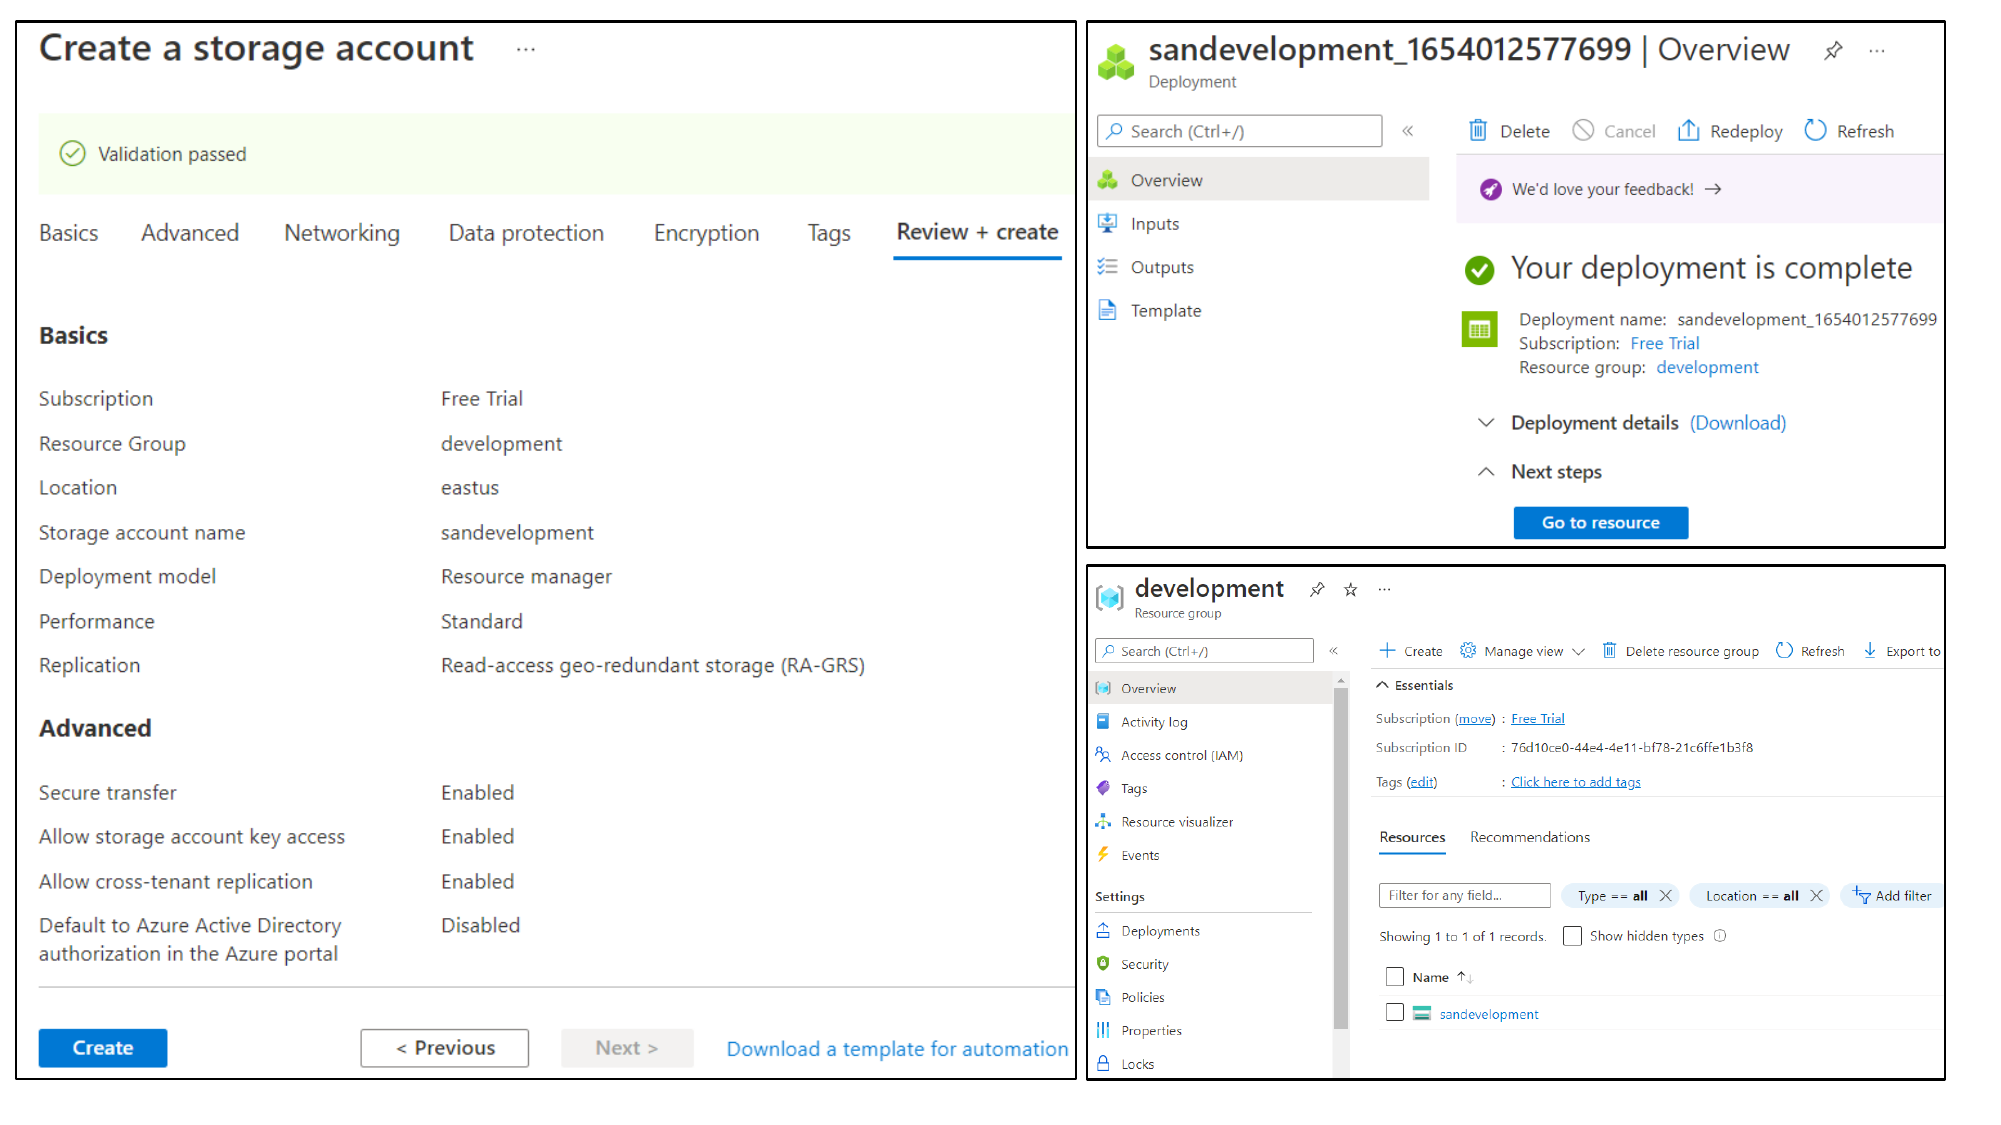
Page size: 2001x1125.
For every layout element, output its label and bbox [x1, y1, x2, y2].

picture [1088, 22, 1944, 546]
picture [17, 22, 1075, 1078]
picture [1088, 566, 1944, 1079]
